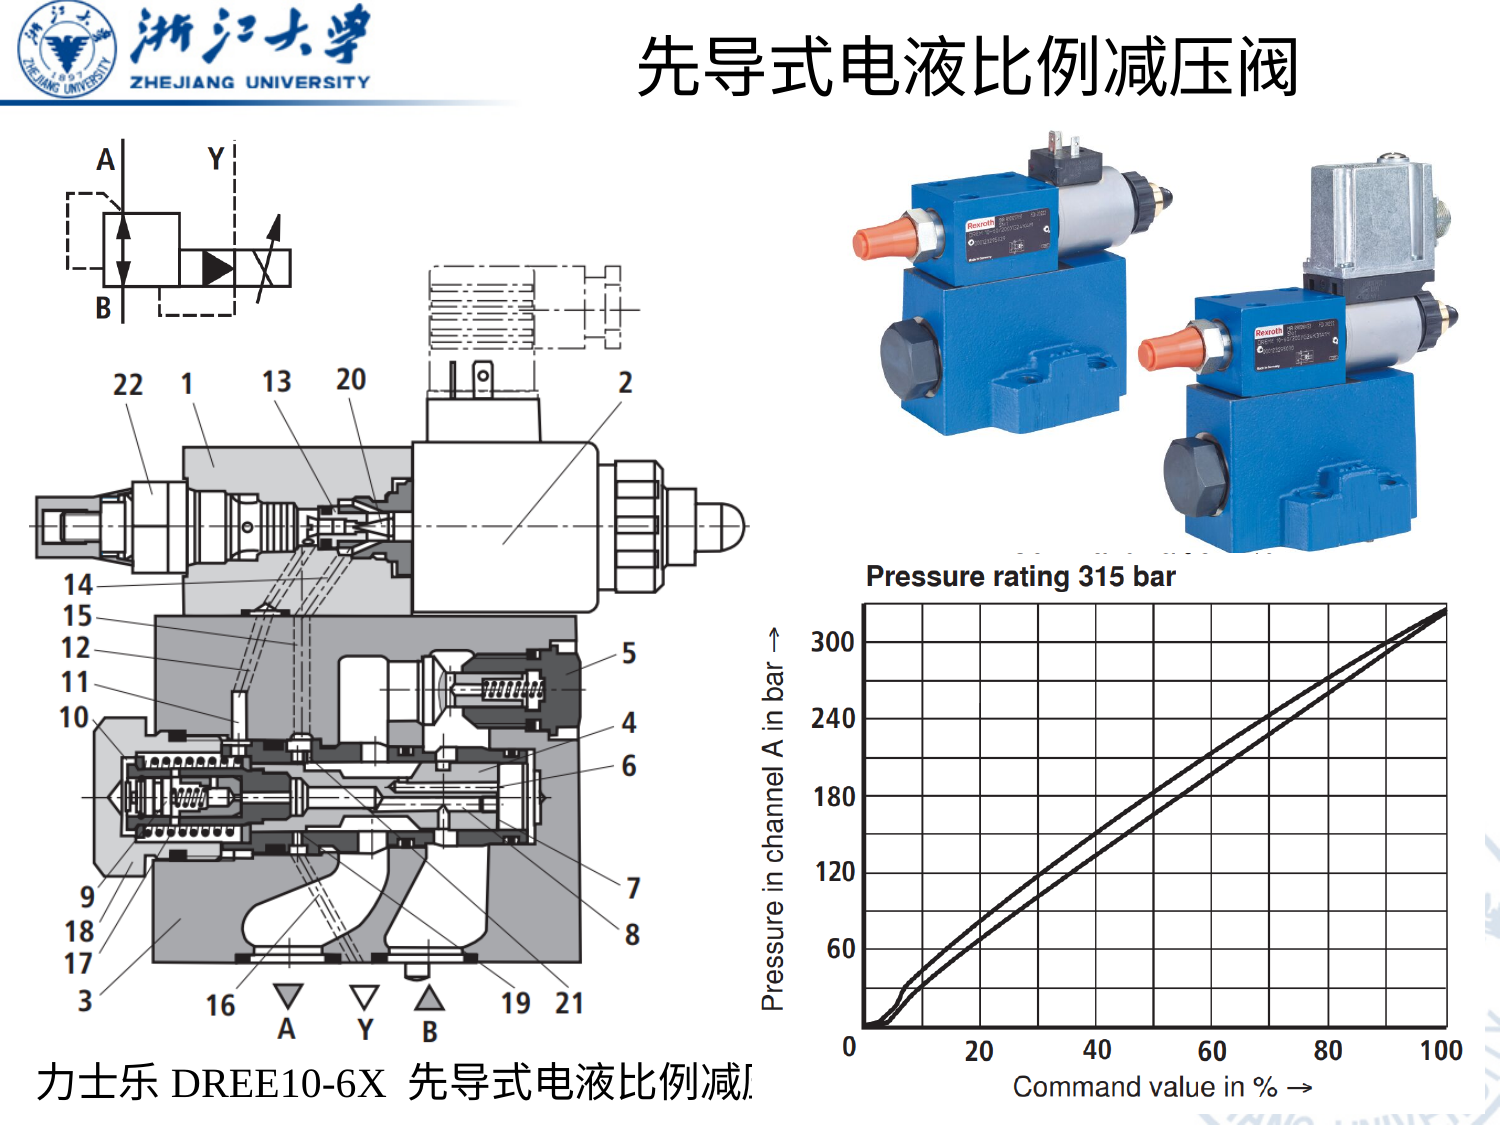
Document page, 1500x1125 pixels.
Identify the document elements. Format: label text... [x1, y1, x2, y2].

text_box 先导式电液比例减压阀 [437, 13, 1500, 116]
text_box 力士乐DREE10-6X 先导式电液比例减压阀 [20, 1048, 747, 1114]
picture [0, 0, 1500, 1125]
